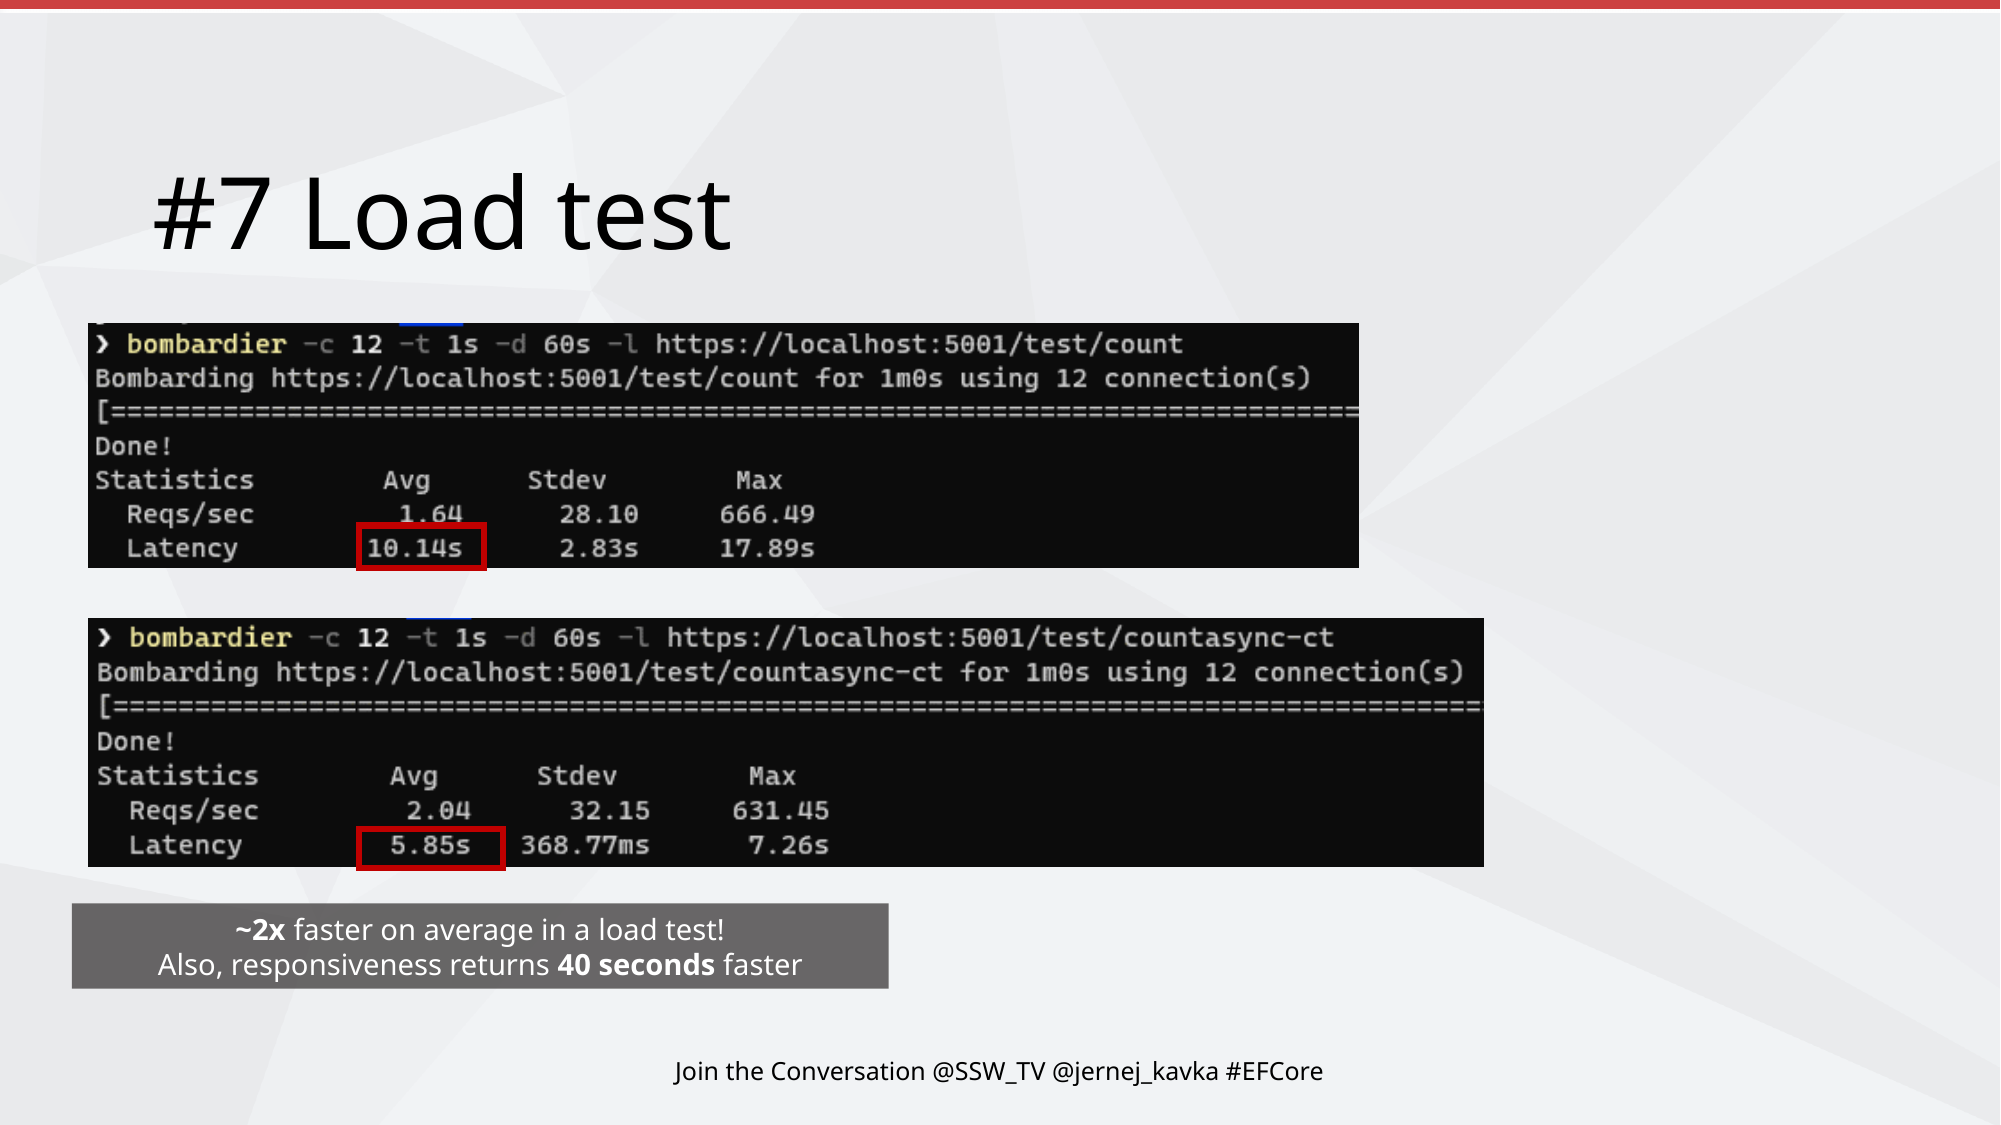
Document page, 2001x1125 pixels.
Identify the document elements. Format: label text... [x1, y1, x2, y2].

footer Join the Conversation @SSW_TV @jernej_kavka #EFCore [123, 1042, 1877, 1103]
picture [87, 323, 1359, 568]
text_box ~2x faster on average in a load test! Also, responsiveness returns 40 seconds faster [71, 903, 889, 989]
title #7 Load test [123, 60, 1877, 278]
title #2 Naïve where [0, 13, 2000, 1125]
picture [87, 614, 1484, 869]
